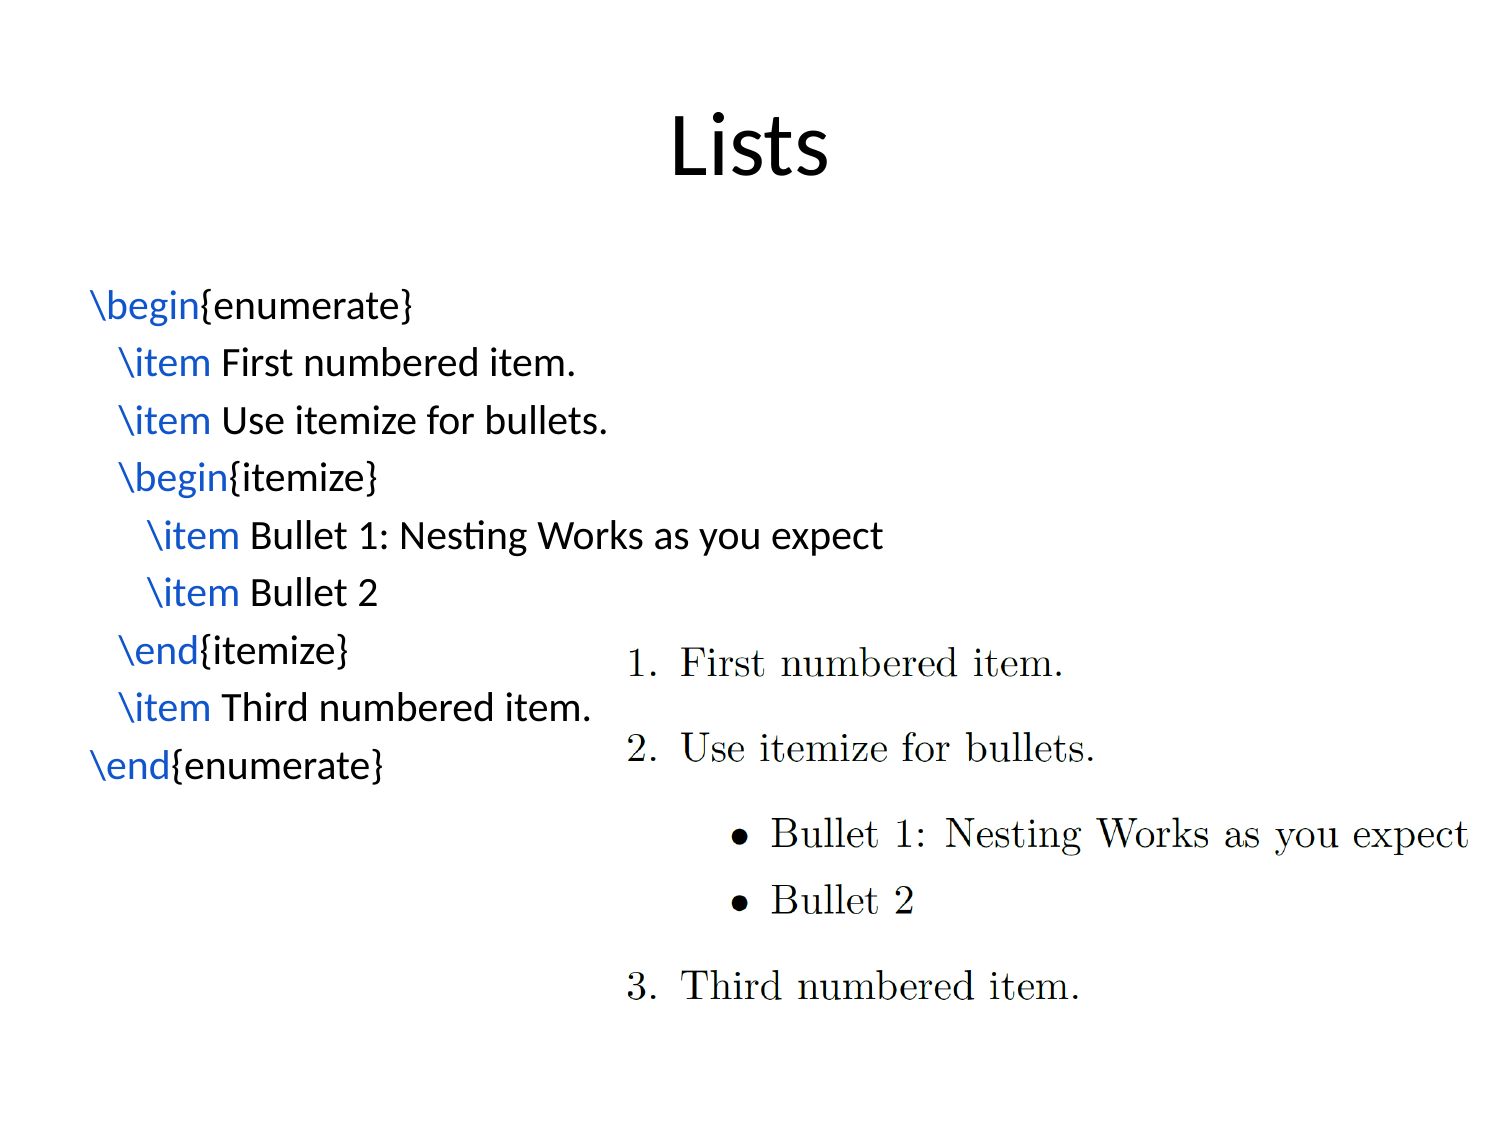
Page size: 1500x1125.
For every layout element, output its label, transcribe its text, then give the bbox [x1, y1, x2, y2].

list \begin{enumerate} \item First numbered item. \item Use itemize for bullets. \begin{itemize} \item Bullet 1: Nesting Works as you expect \item Bullet 2 \end{itemize} \item Third numbered item. \end{enumerate} [75, 262, 1425, 1005]
title Lists [75, 45, 1425, 233]
picture [618, 644, 1471, 1006]
